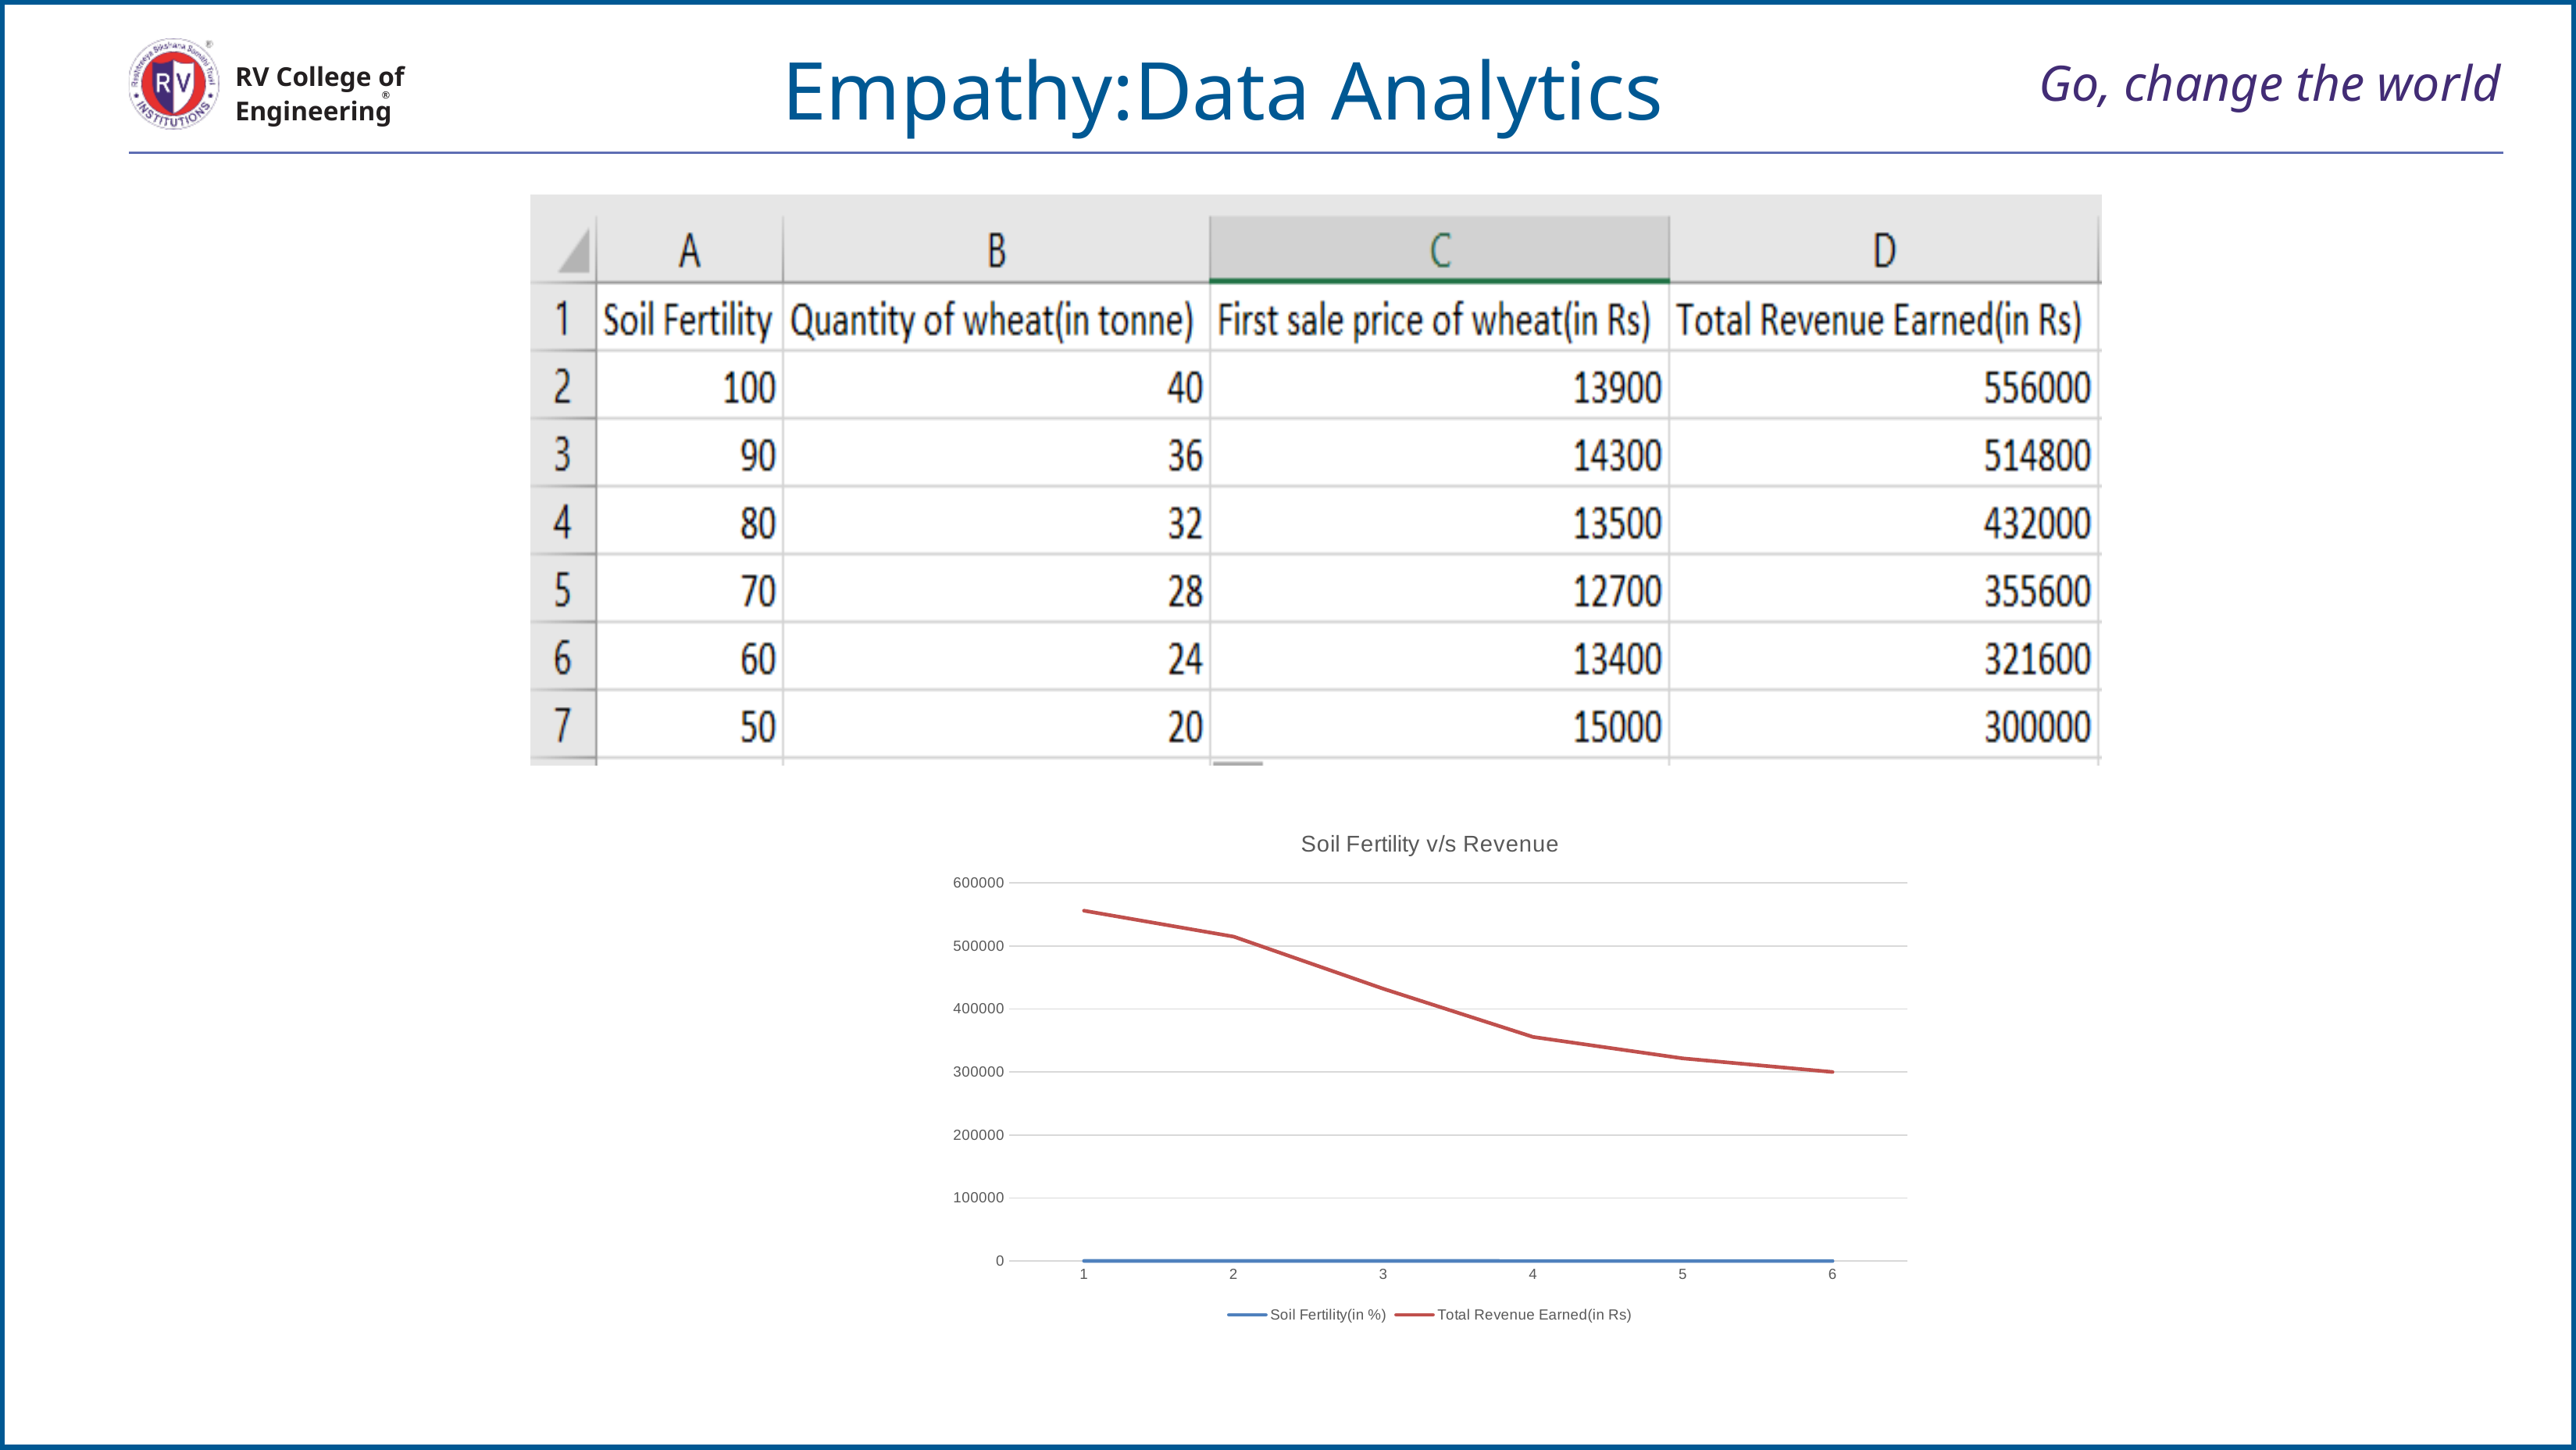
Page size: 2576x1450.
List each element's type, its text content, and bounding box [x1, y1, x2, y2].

text_box Empathy:Data Analytics [565, 38, 1878, 138]
picture [530, 195, 2102, 766]
text_box Go, change the world [2029, 52, 2502, 112]
text_box RV College of Engineering [233, 55, 409, 120]
chart [933, 808, 1928, 1329]
text_box [128, 38, 219, 130]
text_box [0, 0, 2576, 1450]
